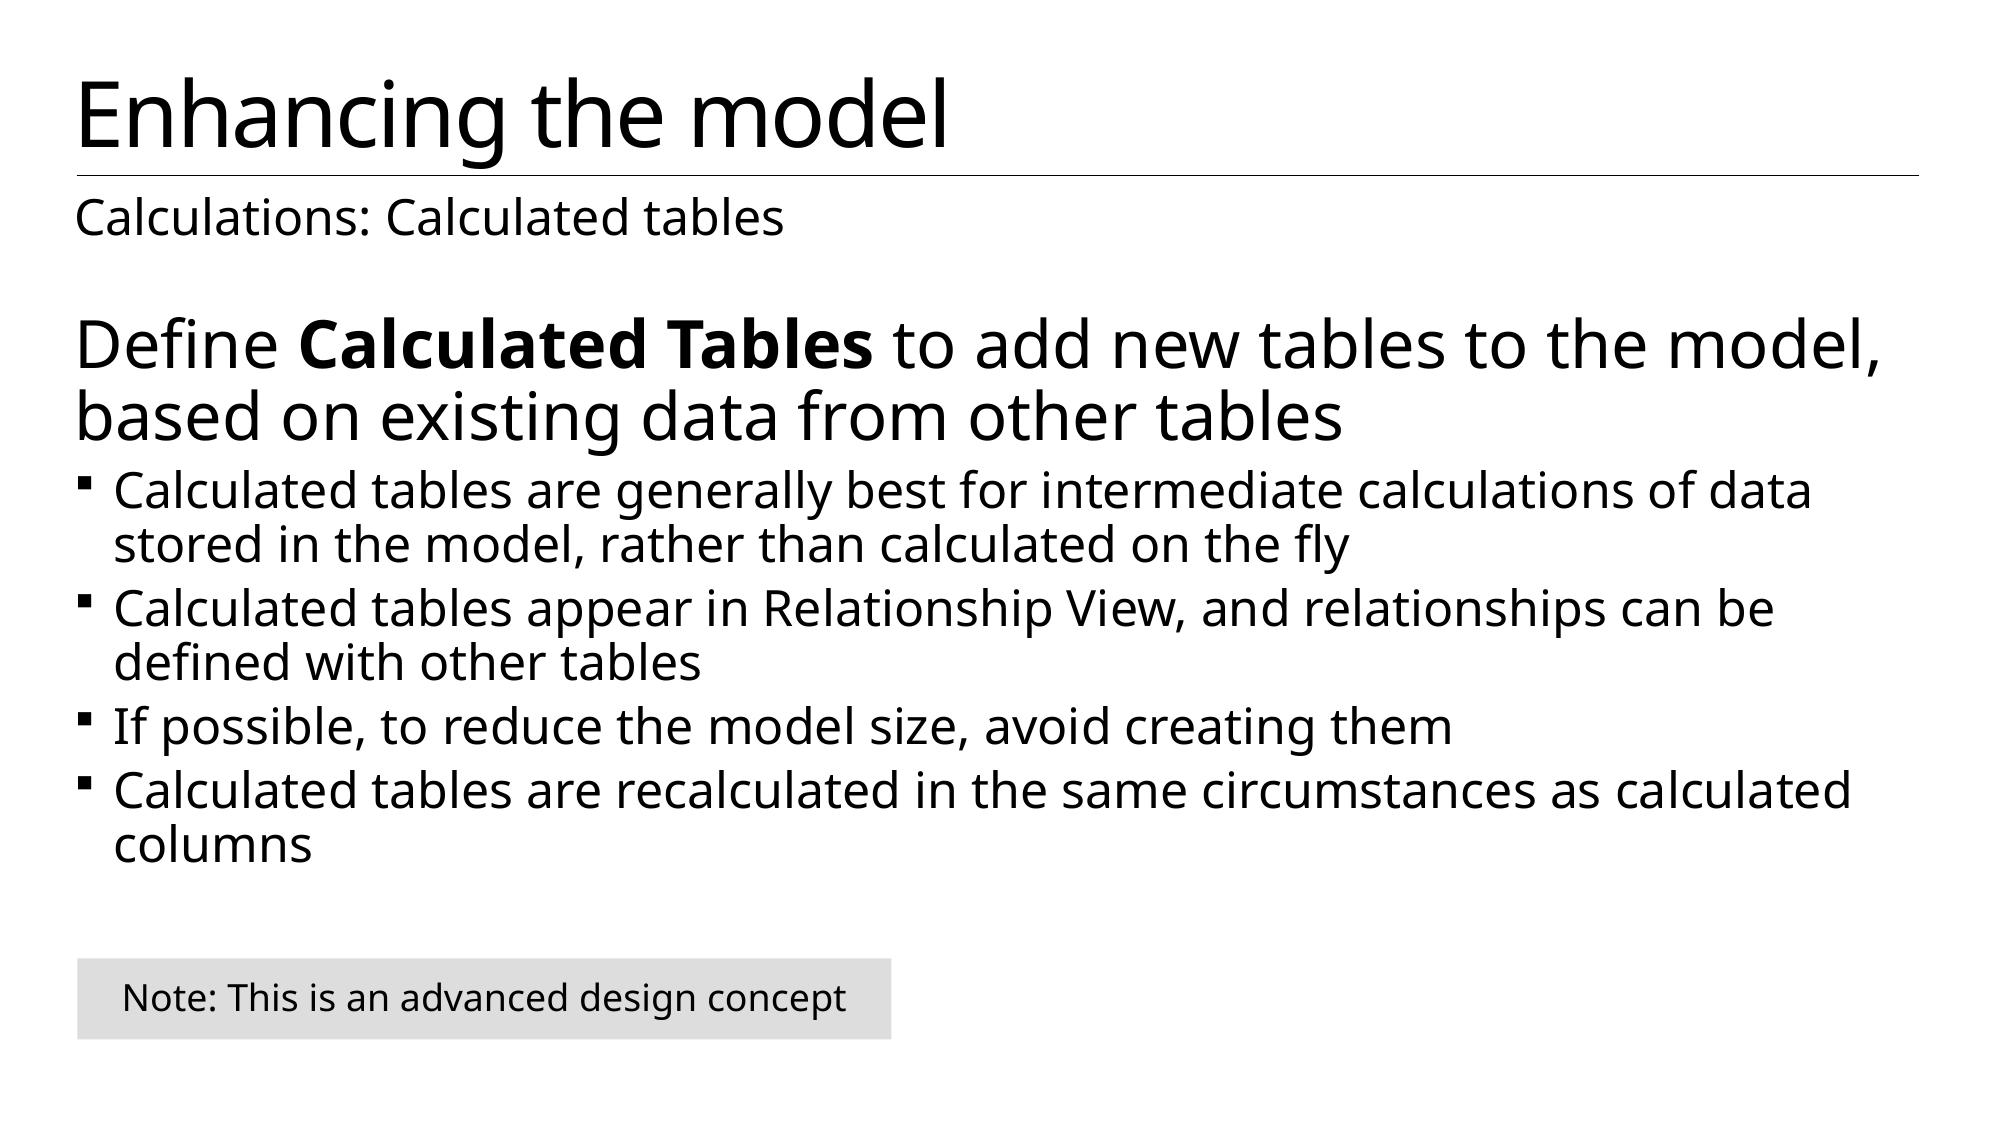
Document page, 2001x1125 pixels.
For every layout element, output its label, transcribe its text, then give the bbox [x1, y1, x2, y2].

title Enhancing the model [44, 59, 1957, 178]
list Calculations: Calculated tables [44, 191, 1957, 247]
list Define Calculated Tables to add new tables to the model, based on existing data from other tables Calculated tables are generally best for intermediate calculations of data stored in the model, rather than calculated on the fly Calculated tables appear in Relationship View, and relationships can be defined with other tables If possible, to reduce the model size, avoid creating them Calculated tables are recalculated in the same circumstances as calculated columns [44, 287, 1957, 1125]
text_box Note: This is an advanced design concept [77, 958, 892, 1040]
